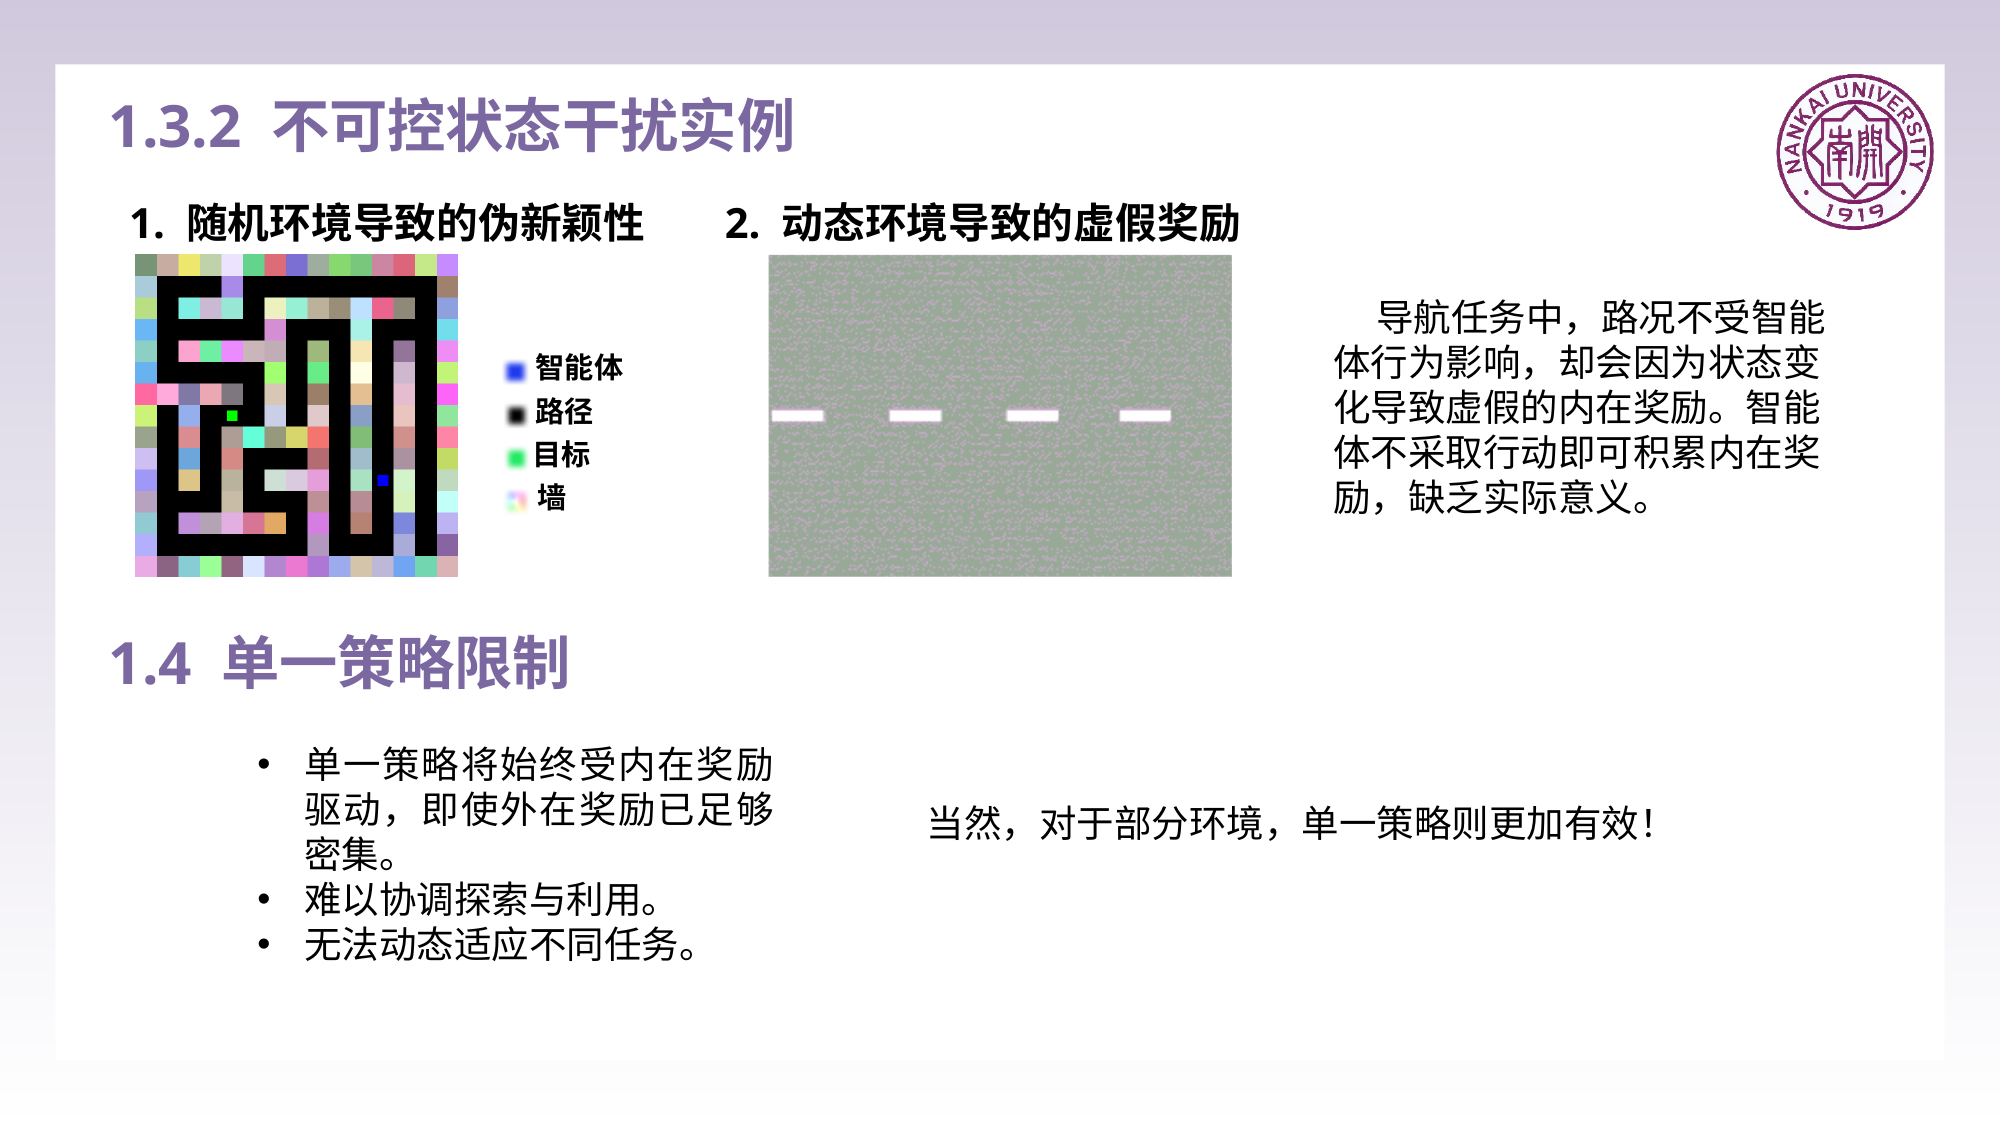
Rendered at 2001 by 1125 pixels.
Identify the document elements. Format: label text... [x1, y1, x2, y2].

text_box 1.4 单一策略限制 [94, 618, 625, 703]
text_box 2. 动态环境导致的虚假奖励 [710, 189, 838, 250]
text_box 单一策略将始终受内在奖励驱动，即使外在奖励已足够密集。 难以协调探索与利用。 无法动态适应不同任务。 [242, 733, 789, 987]
picture [769, 183, 1231, 648]
text_box 1.3.2 不可控状态干扰实例 [94, 81, 889, 165]
text_box [513, 498, 520, 505]
text_box 目标 [517, 428, 652, 490]
picture [1769, 67, 1940, 237]
text_box 当然，对于部分环境，单一策略则更加有效！ [912, 792, 1677, 863]
text_box 路径 [520, 385, 654, 446]
text_box 导航任务中，路况不受智能体行为影响，却会因为状态变化导致虚假的内在奖励。智能体不采取行动即可积累内在奖励，缺乏实际意义。 [1318, 286, 1868, 515]
text_box [511, 368, 520, 376]
text_box 墙 [522, 471, 654, 533]
text_box 智能体 [520, 342, 654, 385]
text_box 2. 动态环境导致的虚假奖励 [1162, 189, 1334, 250]
text_box [513, 412, 520, 419]
text_box 1. 随机环境导致的伪新颖性 [114, 189, 667, 250]
picture [135, 254, 458, 577]
